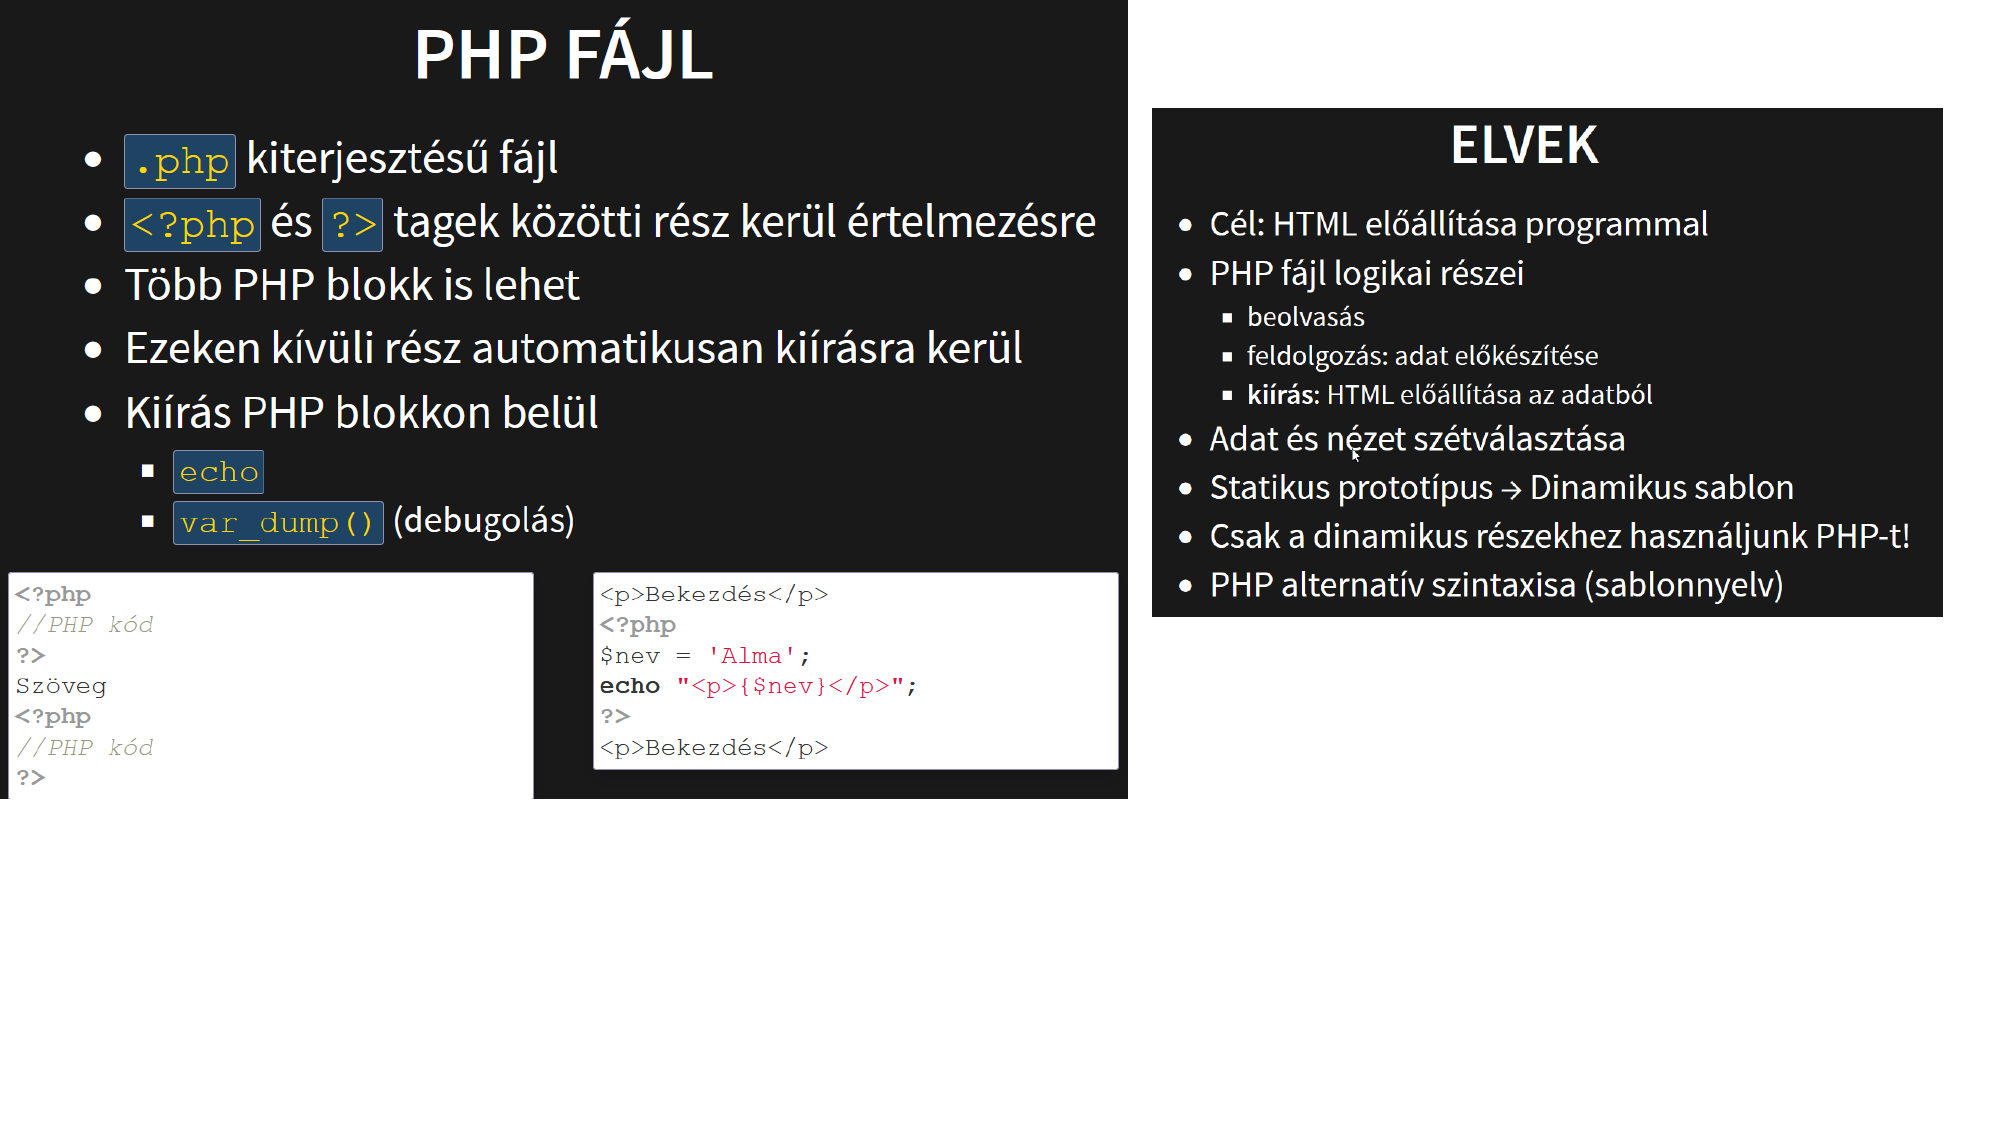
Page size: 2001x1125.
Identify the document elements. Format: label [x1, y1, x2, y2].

picture [1151, 108, 1943, 617]
picture [0, 0, 1128, 799]
